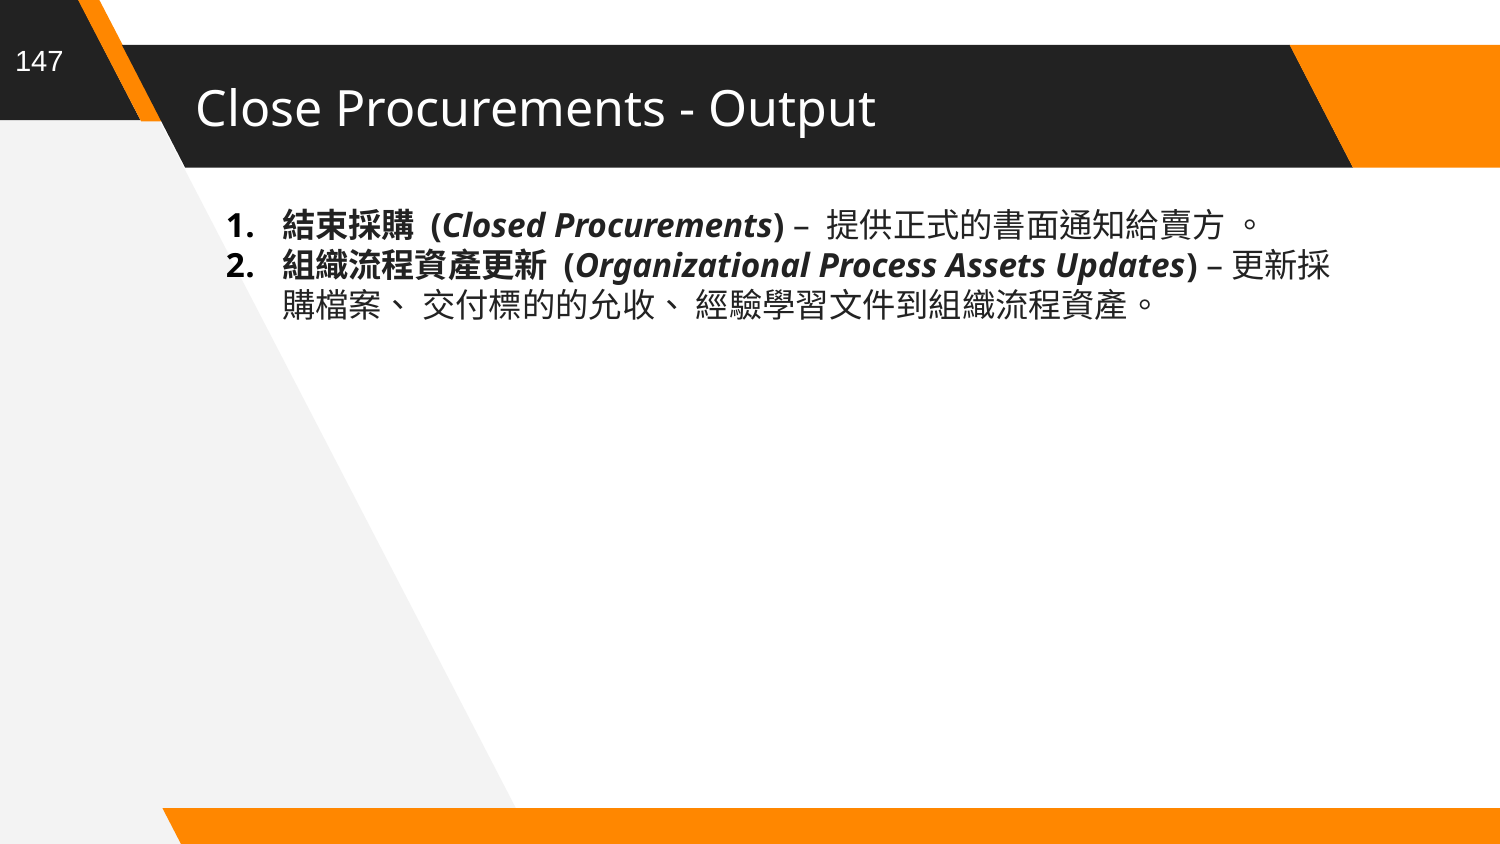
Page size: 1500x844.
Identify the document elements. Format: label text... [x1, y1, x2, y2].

slide_number 147 [0, 0, 98, 121]
list 結束採購 (Closed Procurements) – 提供正式的書面通知給賣方 。 組織流程資產更新 (Organizational Process Assets Updates) –更新採購檔案、 交付標的的允收、 經驗學習文件到組織流程資產。 [180, 189, 1350, 799]
title Close Procurements - Output [180, 44, 1424, 168]
